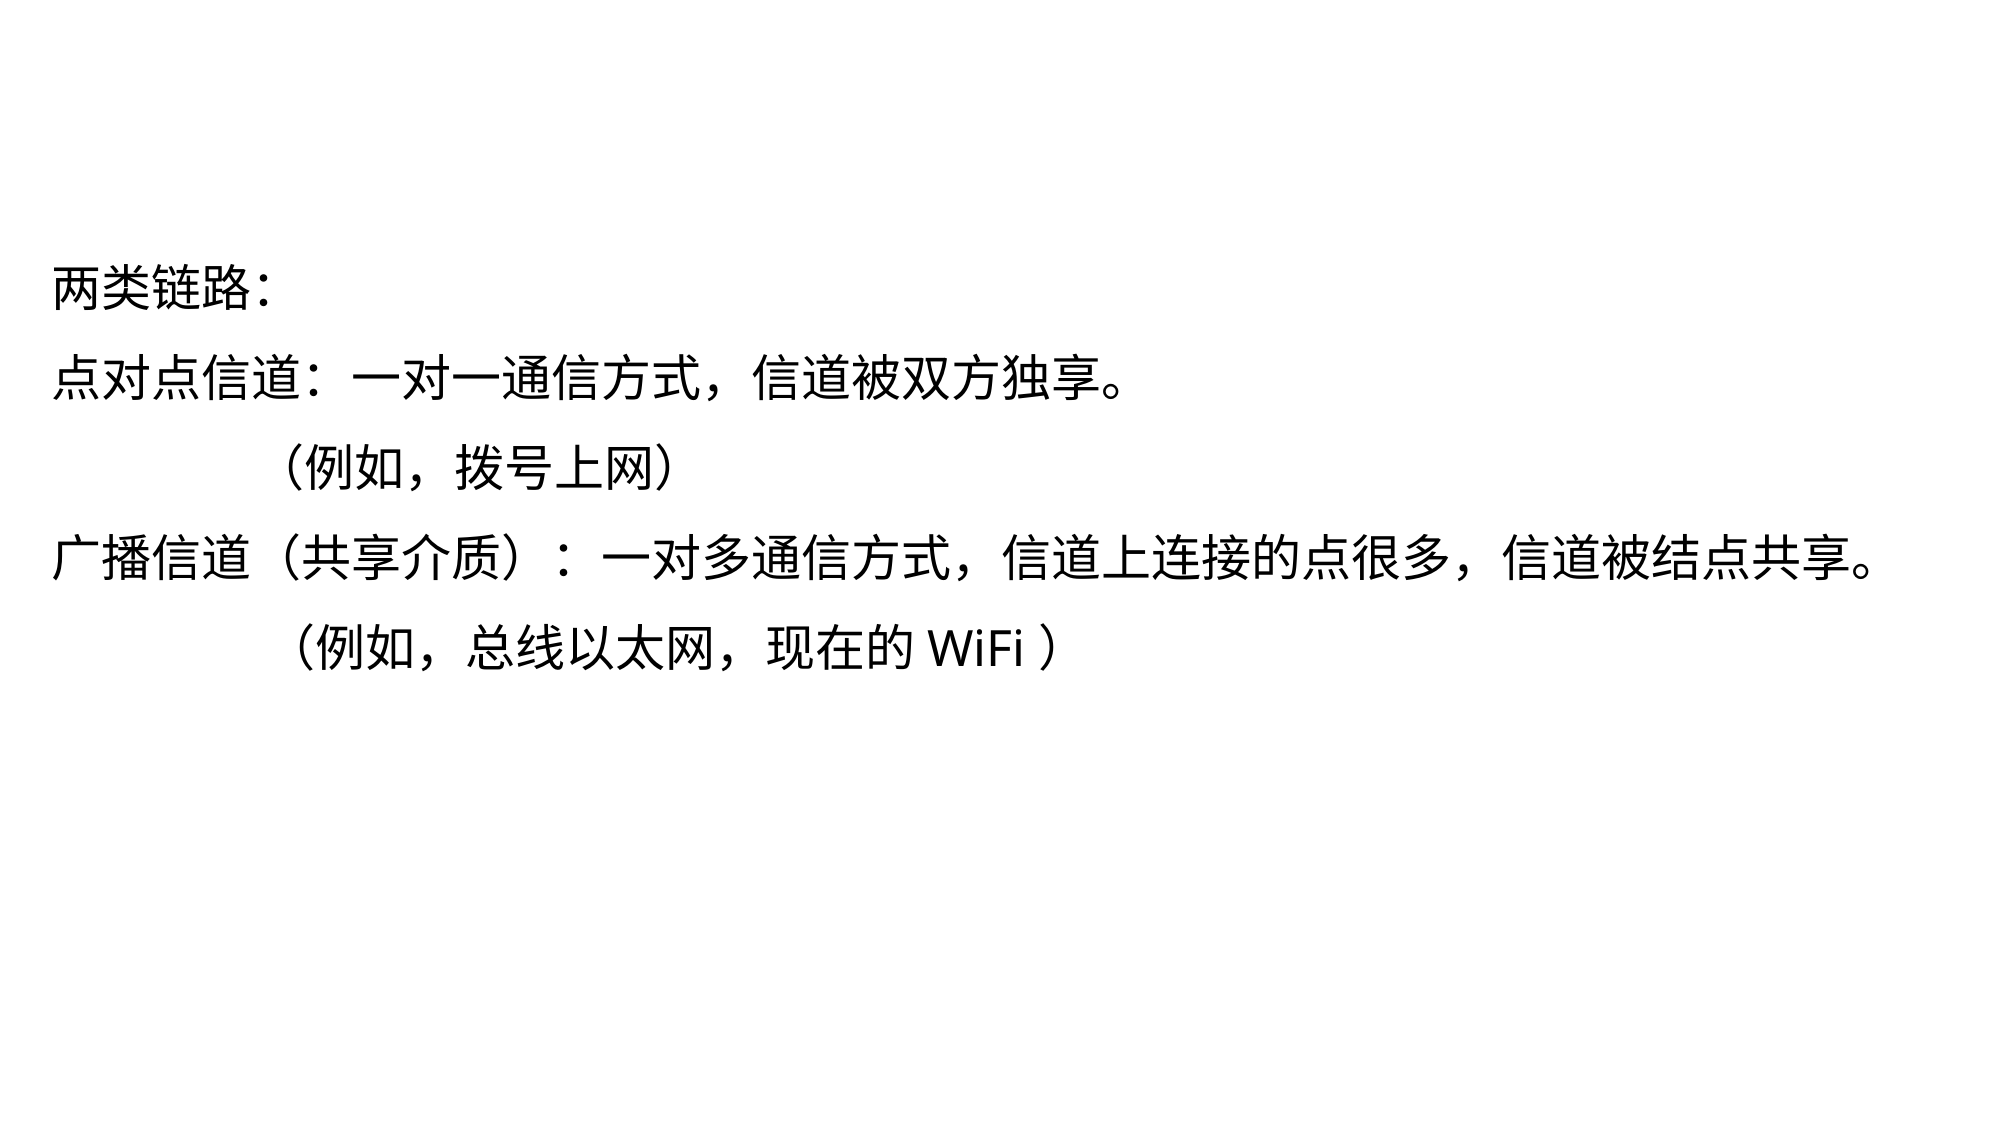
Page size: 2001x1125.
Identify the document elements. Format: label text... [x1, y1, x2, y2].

text_box 两类链路： 点对点信道：一对一通信方式，信道被双方独享。 （例如，拨号上网） 广播信道（共享介质）：一对多通信方式，信道上连接的点很多，信道被结点共享。 （例如，总线以太网，现在的WiFi） [36, 219, 2000, 684]
